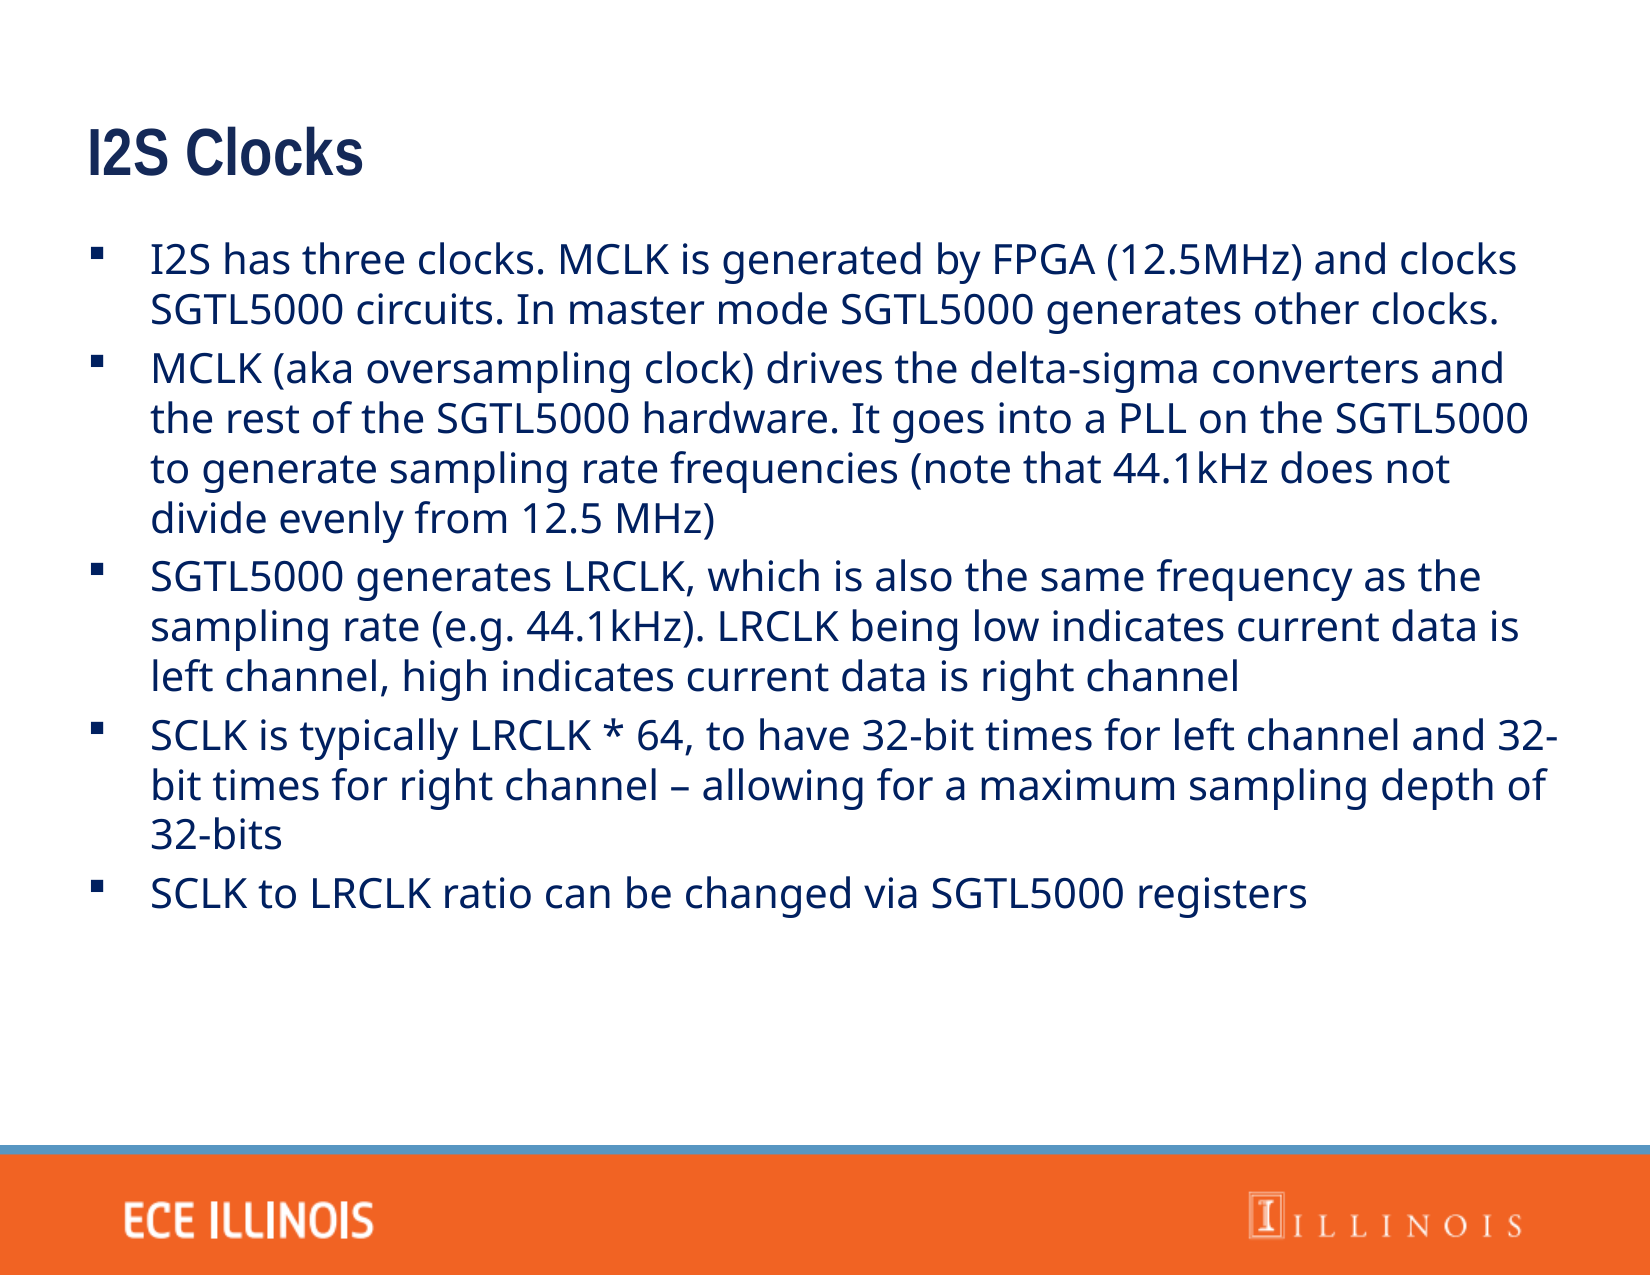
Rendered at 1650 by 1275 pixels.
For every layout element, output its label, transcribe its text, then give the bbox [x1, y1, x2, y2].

list I2S Clocks [72, 101, 1263, 224]
list I2S has three clocks. MCLK is generated by FPGA (12.5MHz) and clocks SGTL5000 circuits. In master mode SGTL5000 generates other clocks. MCLK (aka oversampling clock) drives the delta-sigma converters and the rest of the SGTL5000 hardware. It goes into a PLL on the SGTL5000 to generate sampling rate frequencies (note that 44.1kHz does not divide evenly from 12.5 MHz) SGTL5000 generates LRCLK, which is also the same frequency as the sampling rate (e.g. 44.1kHz). LRCLK being low indicates current data is left channel, high indicates current data is right channel SCLK is typically LRCLK * 64, to have 32-bit times for left channel and 32-bit times for right channel – allowing for a maximum sampling depth of 32-bits SCLK to LRCLK ratio can be changed via SGTL5000 registers [72, 225, 1590, 1018]
